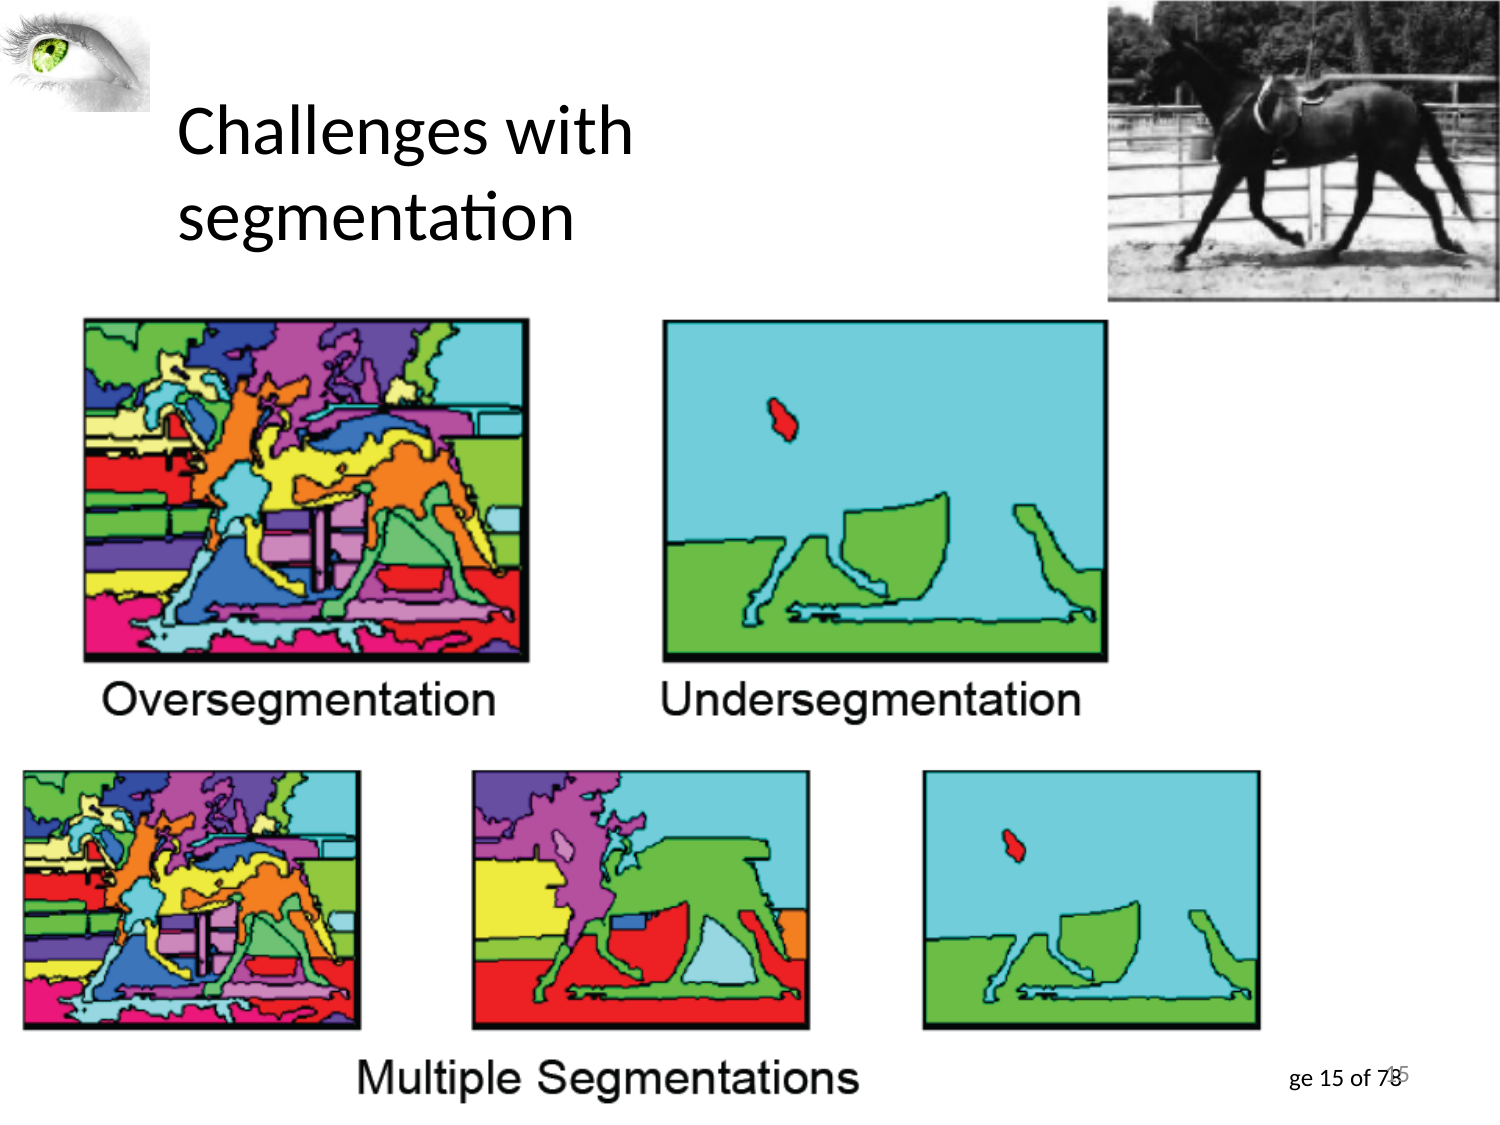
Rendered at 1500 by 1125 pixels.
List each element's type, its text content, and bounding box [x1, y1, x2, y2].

picture [12, 0, 1500, 1113]
slide_number 15 [1293, 1042, 1425, 1103]
title Challenges with segmentation [162, 75, 1000, 263]
picture [0, 0, 150, 112]
